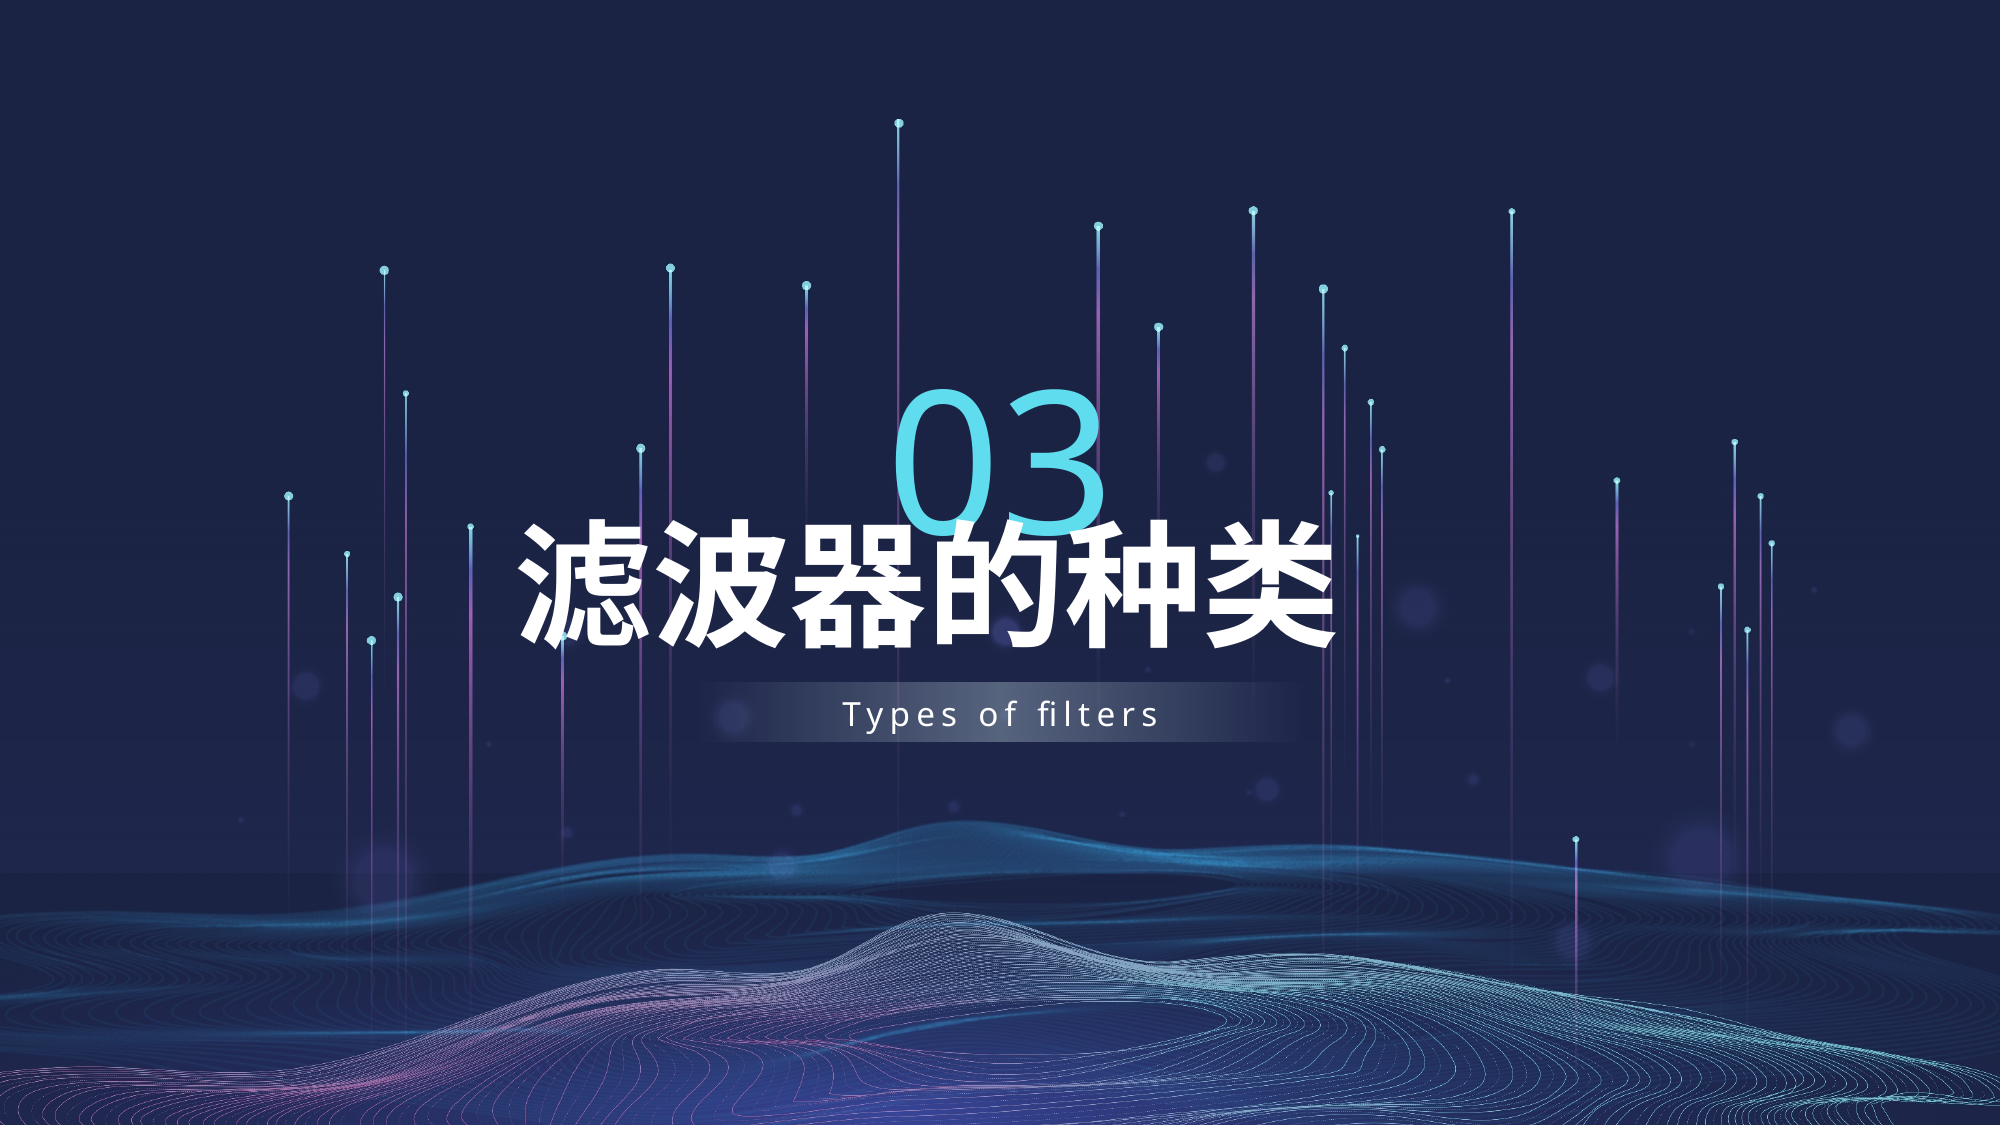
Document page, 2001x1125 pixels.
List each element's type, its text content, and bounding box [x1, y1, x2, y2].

text_box [694, 682, 1308, 742]
picture [0, 0, 2000, 1125]
text_box Types of filters [827, 685, 1174, 741]
text_box 滤波器的种类 [500, 491, 1500, 672]
text_box 03 [871, 327, 1131, 491]
